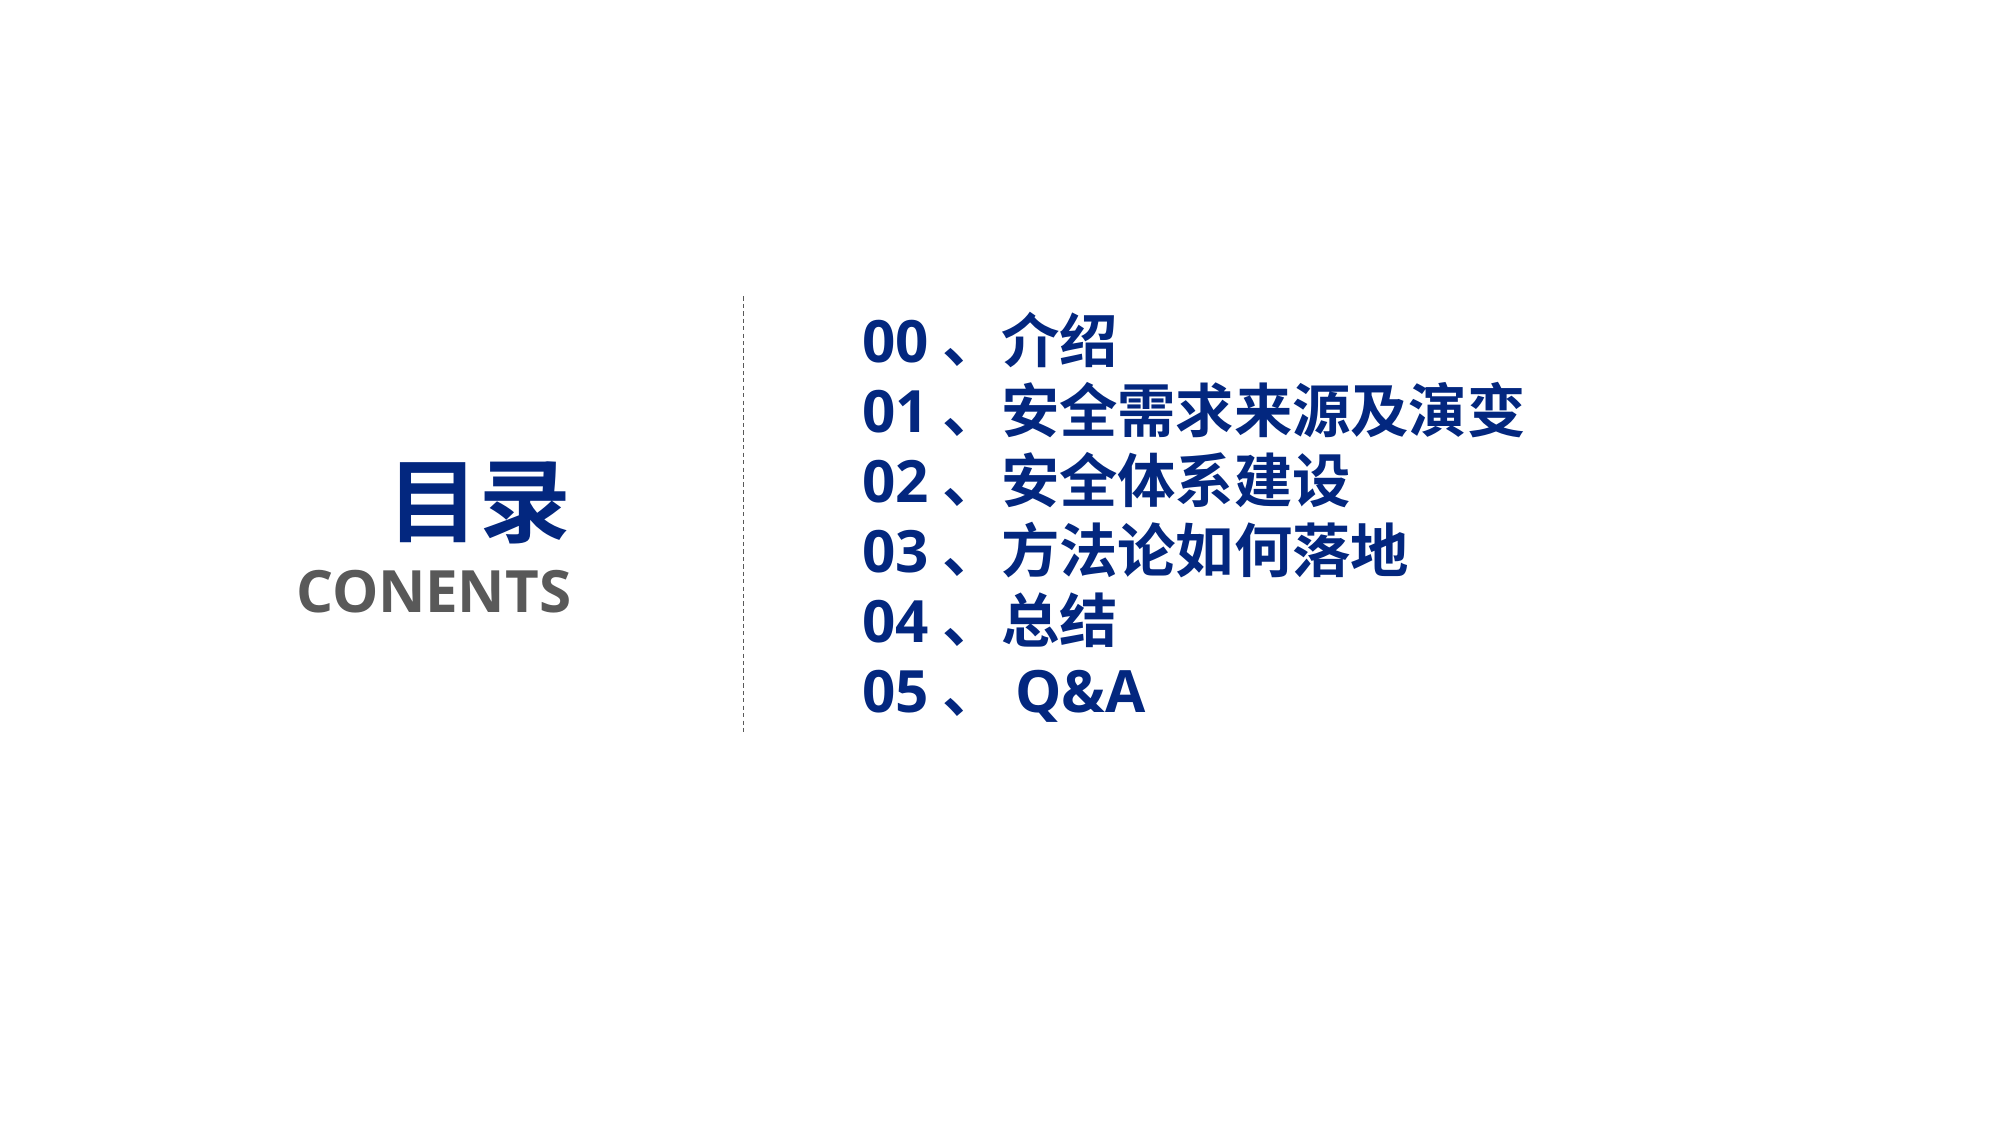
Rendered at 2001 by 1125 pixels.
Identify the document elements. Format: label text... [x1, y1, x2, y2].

text_box 目录 CONENTS [245, 436, 586, 632]
text_box 00、介绍 01、安全需求来源及演变 02、安全体系建设 03、方法论如何落地 04、总结 05、Q&A [847, 296, 1671, 847]
